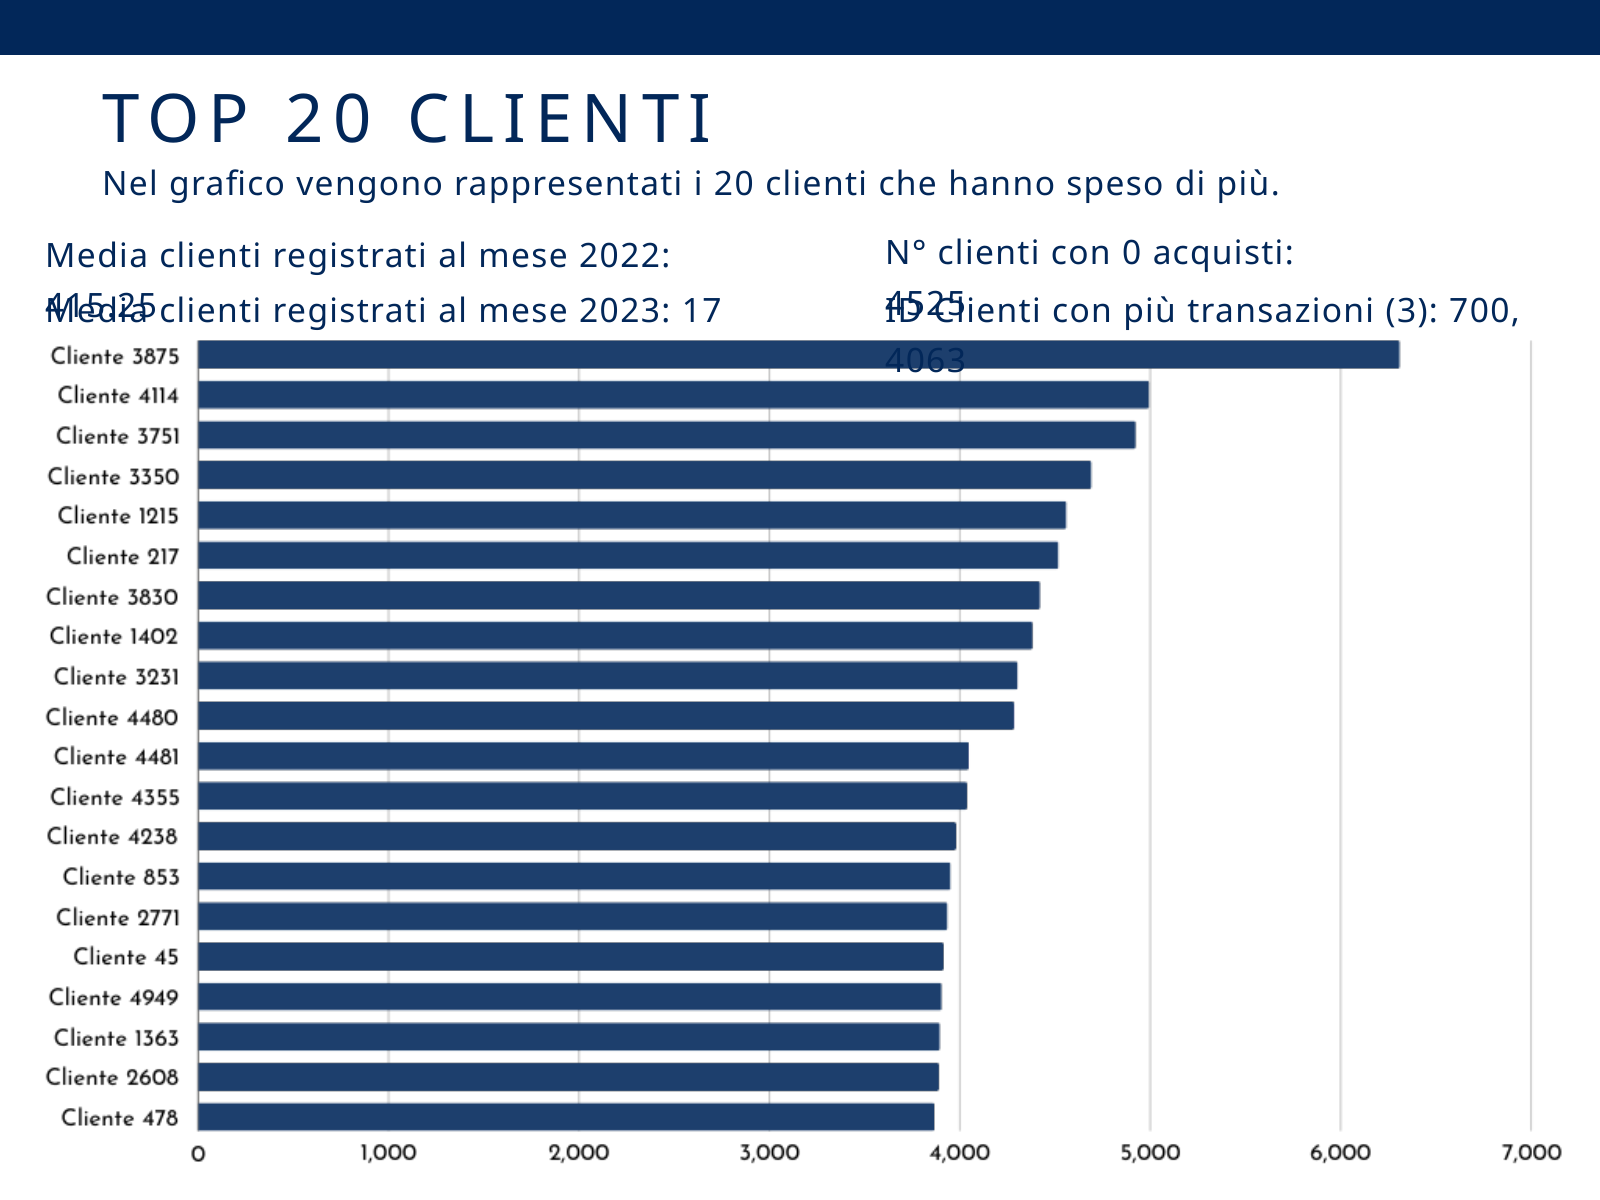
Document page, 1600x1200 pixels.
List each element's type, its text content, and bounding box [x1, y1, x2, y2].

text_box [0, 0, 1600, 56]
picture [0, 189, 1600, 1200]
text_box TOP 20 CLIENTI [102, 88, 1535, 151]
text_box Nel grafico vengono rappresentati i 20 clienti che hanno speso di più. [102, 151, 1555, 186]
